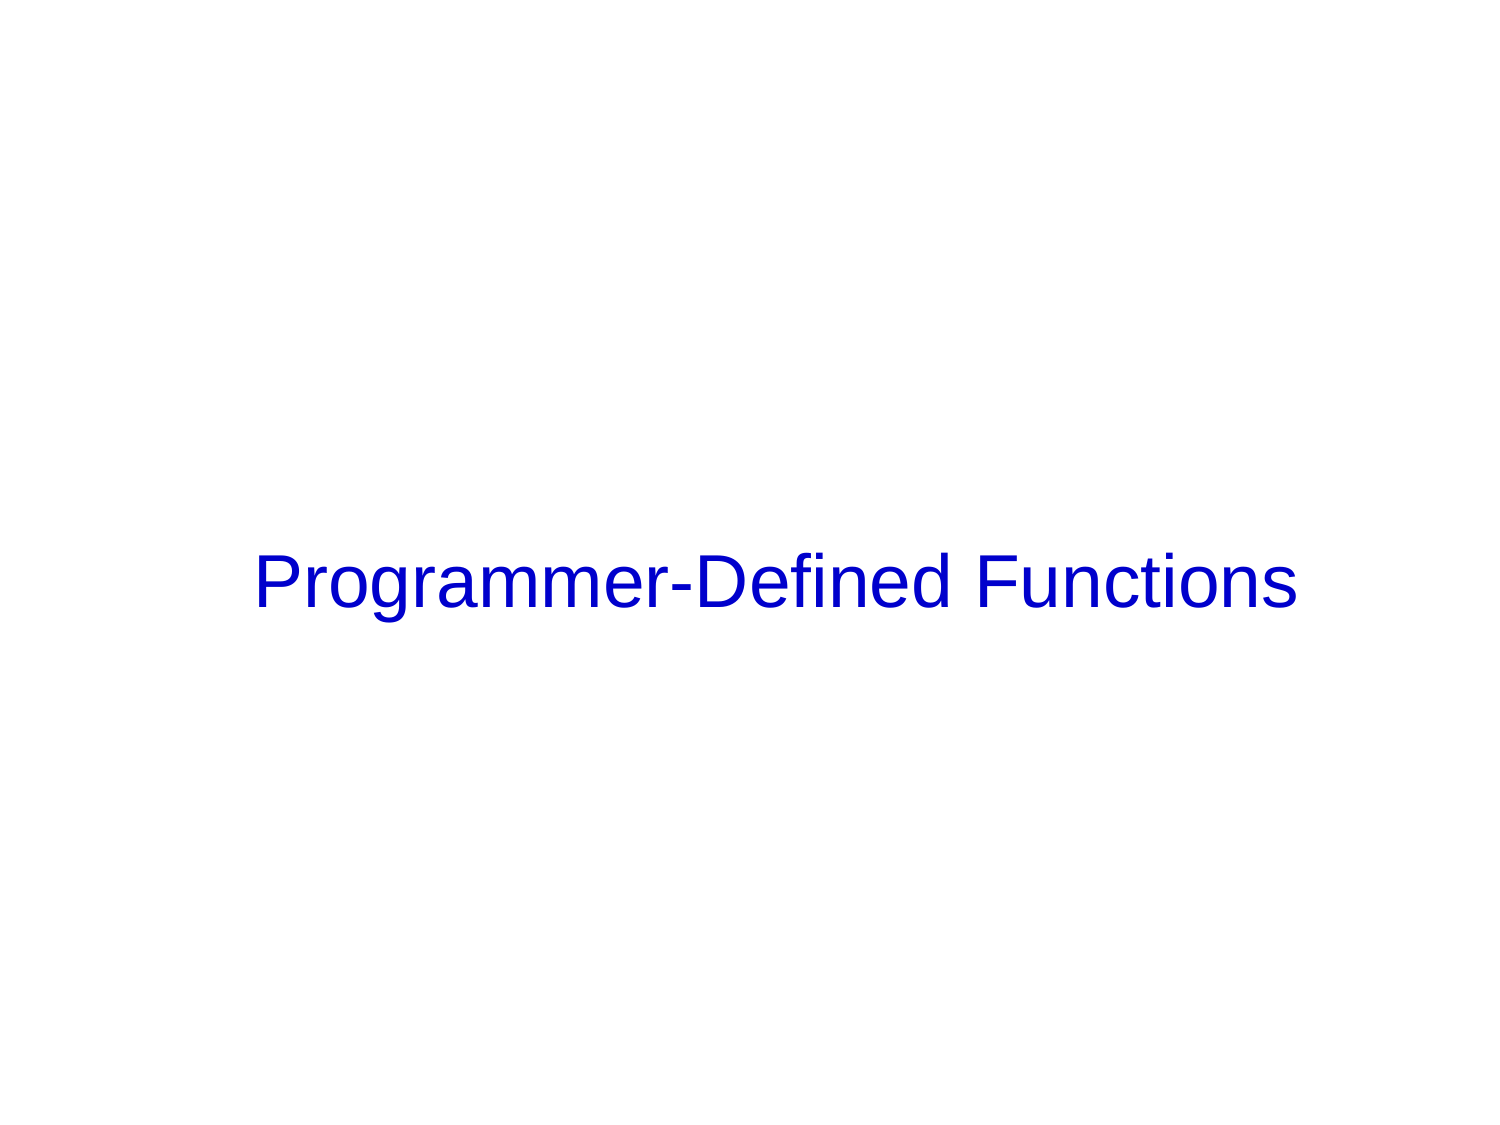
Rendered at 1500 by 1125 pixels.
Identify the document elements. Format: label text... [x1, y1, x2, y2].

subtitle Programmer-Defined Functions [212, 524, 1301, 838]
